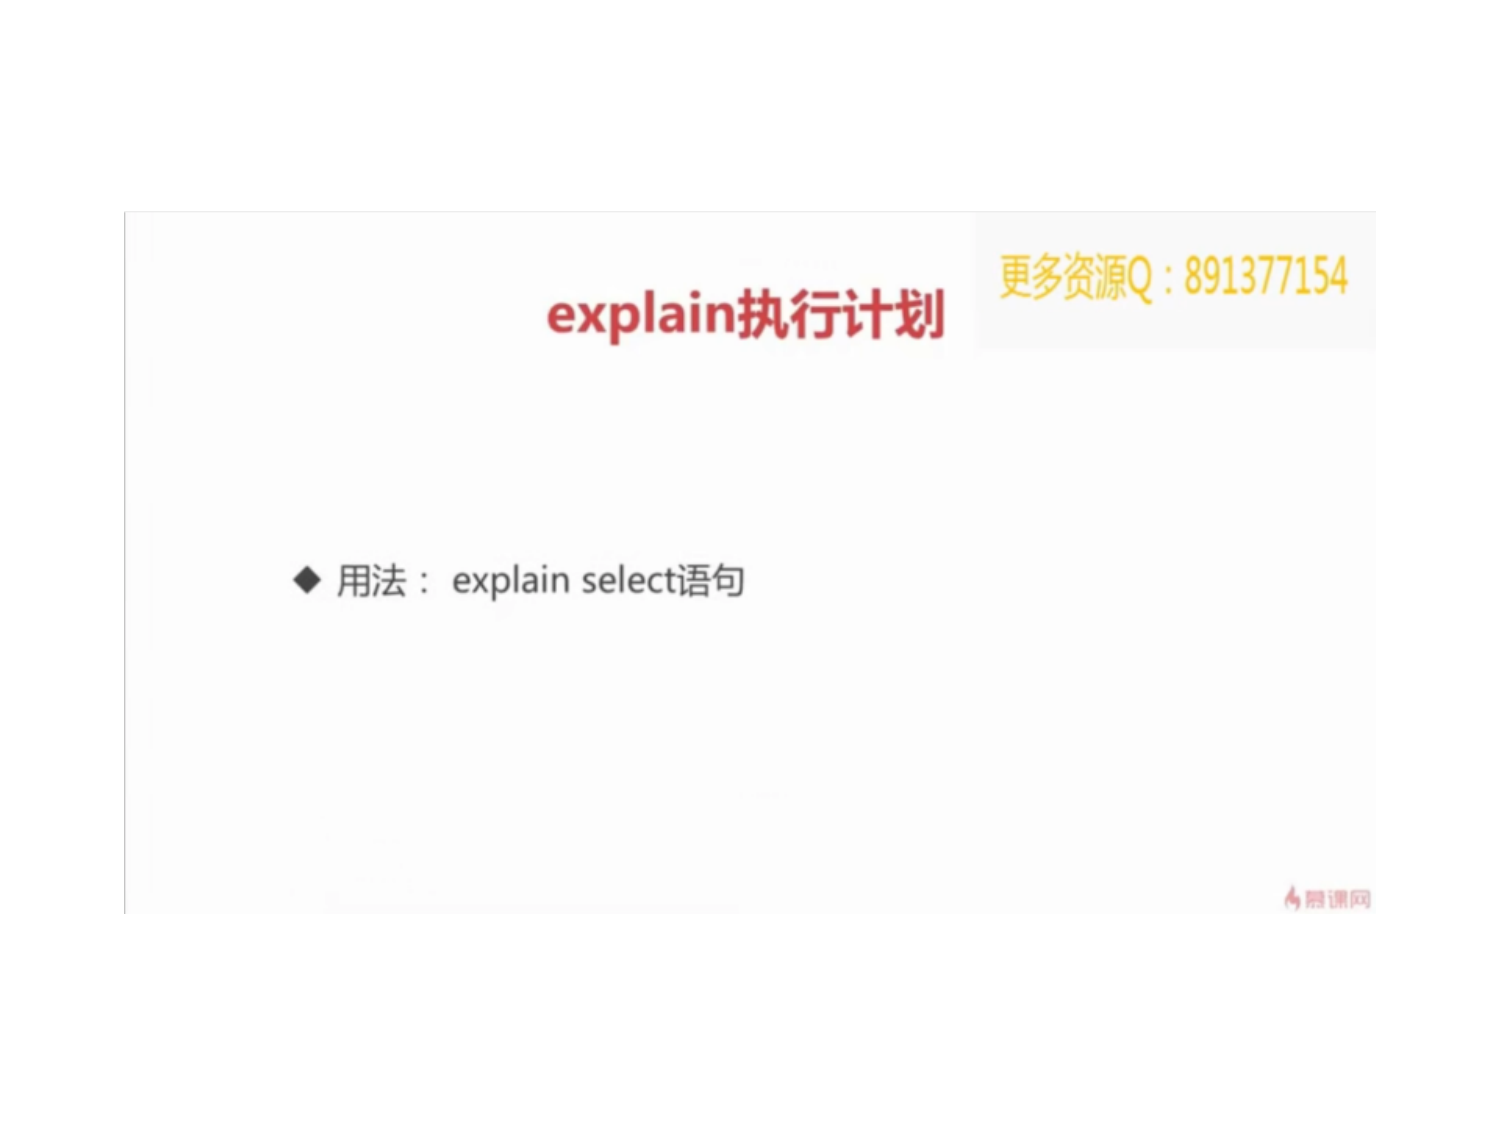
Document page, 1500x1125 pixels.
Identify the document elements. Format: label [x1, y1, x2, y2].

picture [123, 211, 1376, 914]
